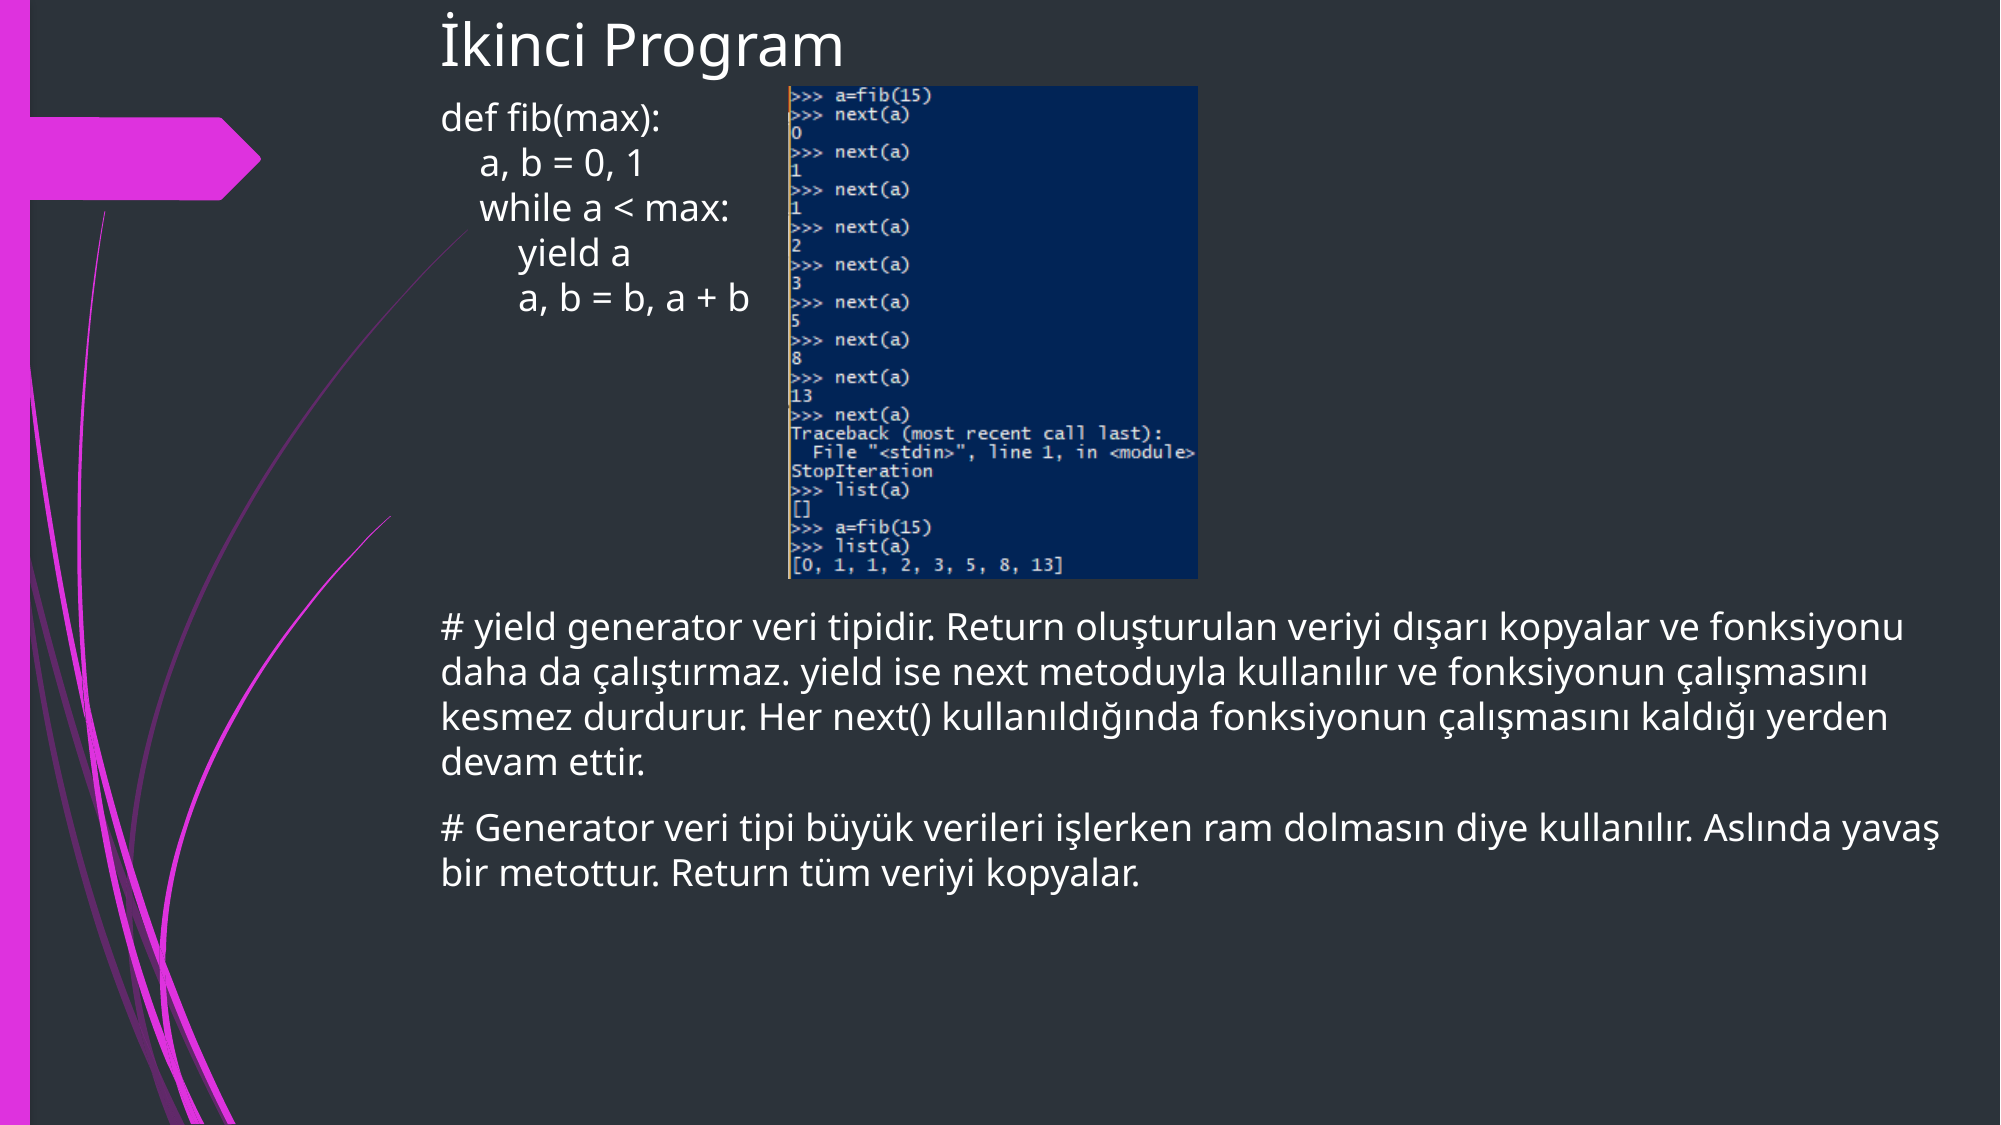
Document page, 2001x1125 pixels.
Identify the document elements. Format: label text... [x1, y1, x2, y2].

list def fib(max): a, b = 0, 1 while a < max: yield a a, b = b, a + b # yield generator veri tipidir. Return oluşturulan veriyi dışarı kopyalar ve fonksiyonu daha da çalıştırmaz. yield ise next metoduyla kullanılır ve fonksiyonun çalışmasını kesmez durdurur. Her next() kullanıldığında fonksiyonun çalışmasını kaldığı yerden devam ettir. # Generator veri tipi büyük verileri işlerken ram dolmasın diye kullanılır. Aslında yavaş bir metottur. Return tüm veriyi kopyalar. [425, 86, 2000, 1125]
title İkinci Program [425, 0, 1855, 86]
picture [787, 86, 1198, 579]
